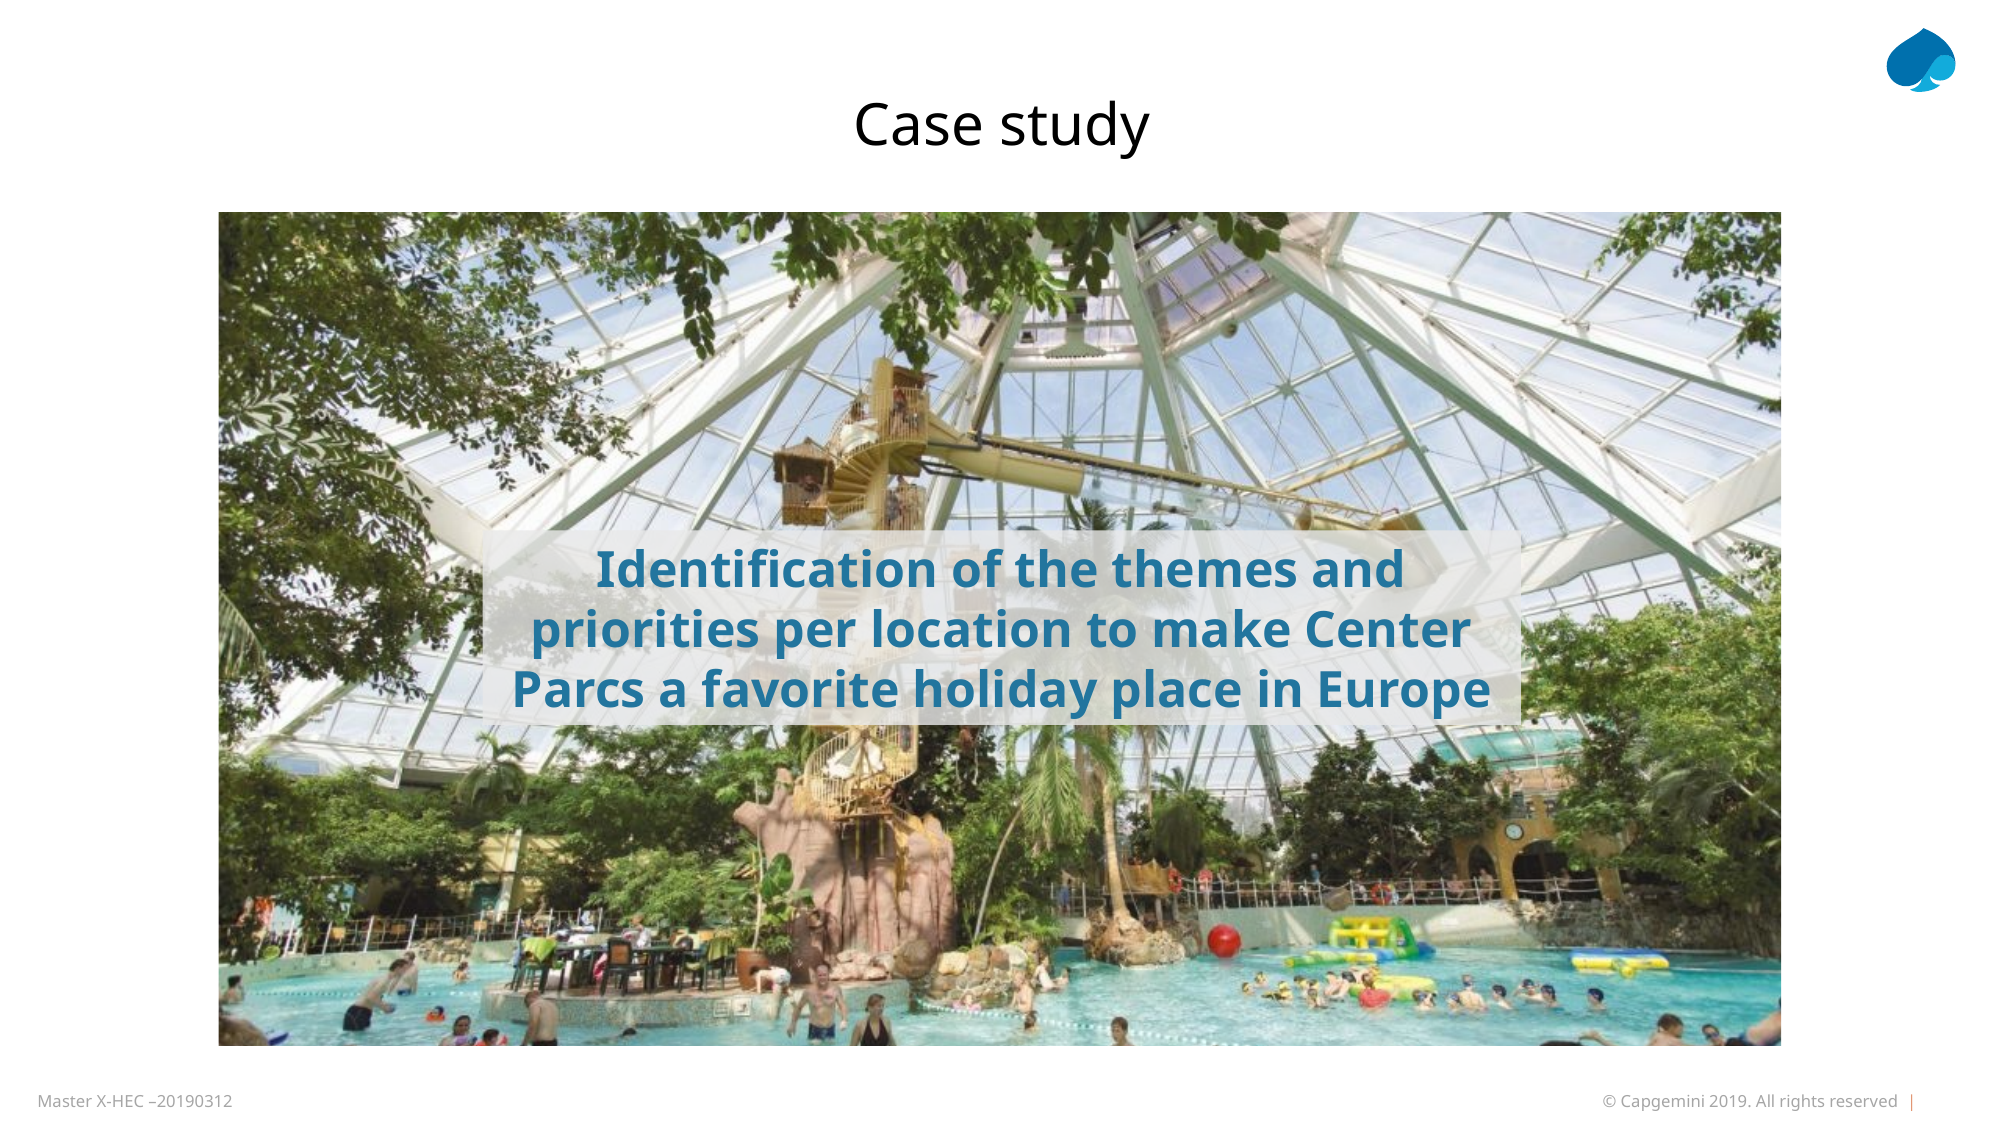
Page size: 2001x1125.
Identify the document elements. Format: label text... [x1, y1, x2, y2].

title Case study [66, 40, 1937, 213]
picture [218, 212, 1782, 1046]
